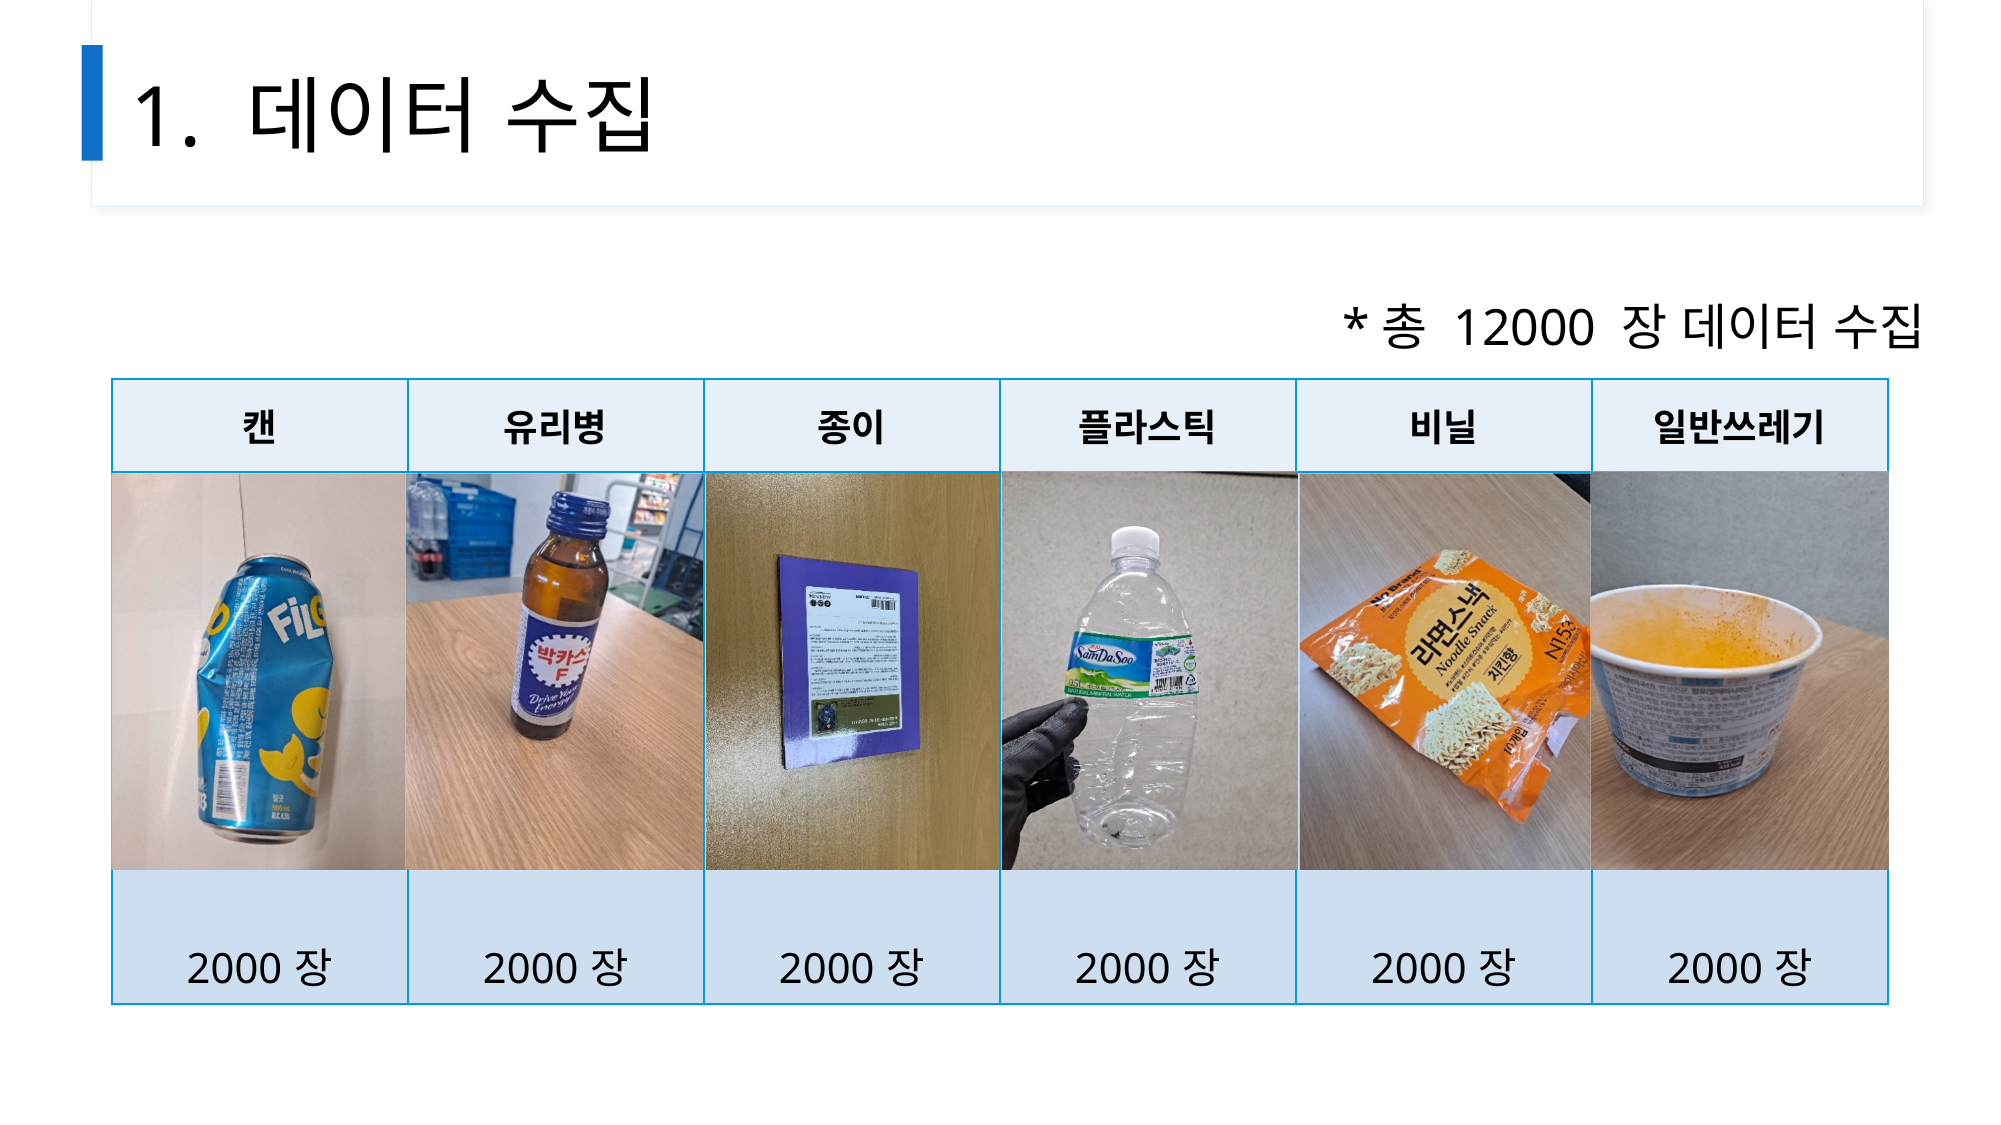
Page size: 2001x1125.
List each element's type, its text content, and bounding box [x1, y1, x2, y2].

table_cell 222 2000장 [1593, 870, 1887, 1003]
table_cell 2000장 [1297, 819, 1591, 1003]
table_header 비닐 [1297, 380, 1591, 471]
table_header 종이 [705, 380, 999, 471]
table_header 일반쓰레기 [1593, 380, 1887, 471]
table_header 유리병 [409, 380, 703, 471]
table_cell 2000장 [1001, 870, 1295, 1003]
picture [706, 474, 998, 870]
text_box *총 12000 장 데이터 수집 [1259, 287, 1983, 363]
table_cell 2000장 [409, 870, 703, 1003]
table_header 플라스틱 [1001, 380, 1295, 471]
title 1. 데이터 수집 [112, 12, 1781, 206]
table_cell 2000장 [705, 821, 999, 1003]
table_header 캔 [113, 380, 407, 471]
picture [1002, 472, 1939, 870]
table_cell 2000장 [113, 870, 407, 1003]
picture [60, 474, 702, 870]
